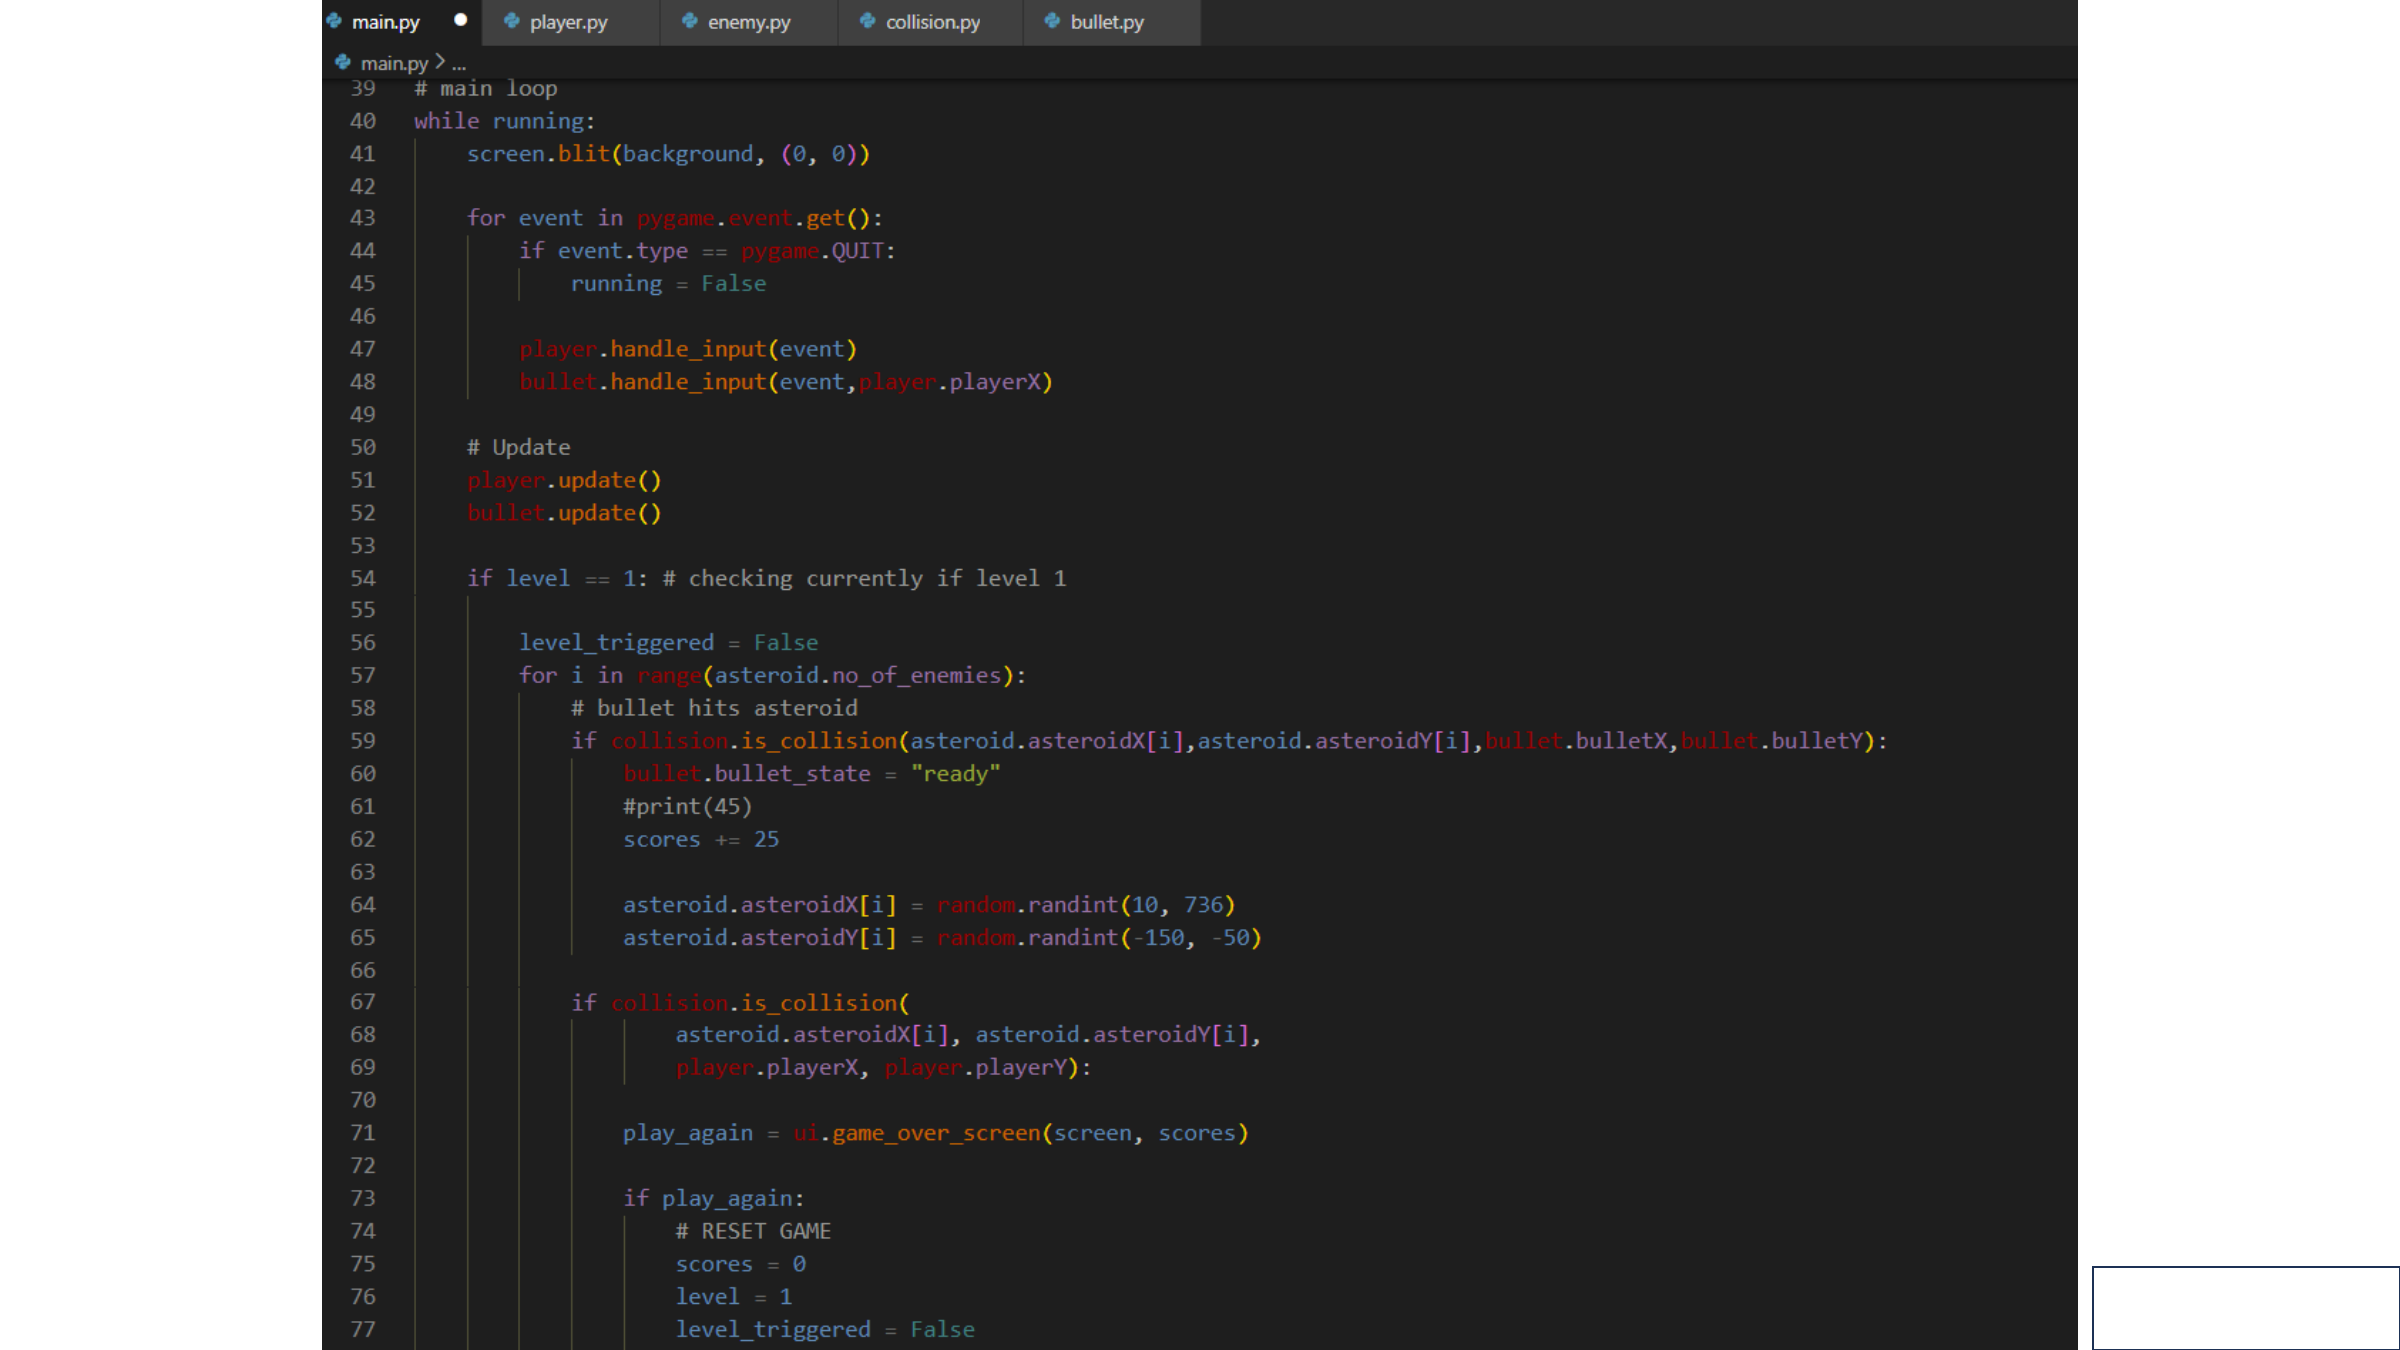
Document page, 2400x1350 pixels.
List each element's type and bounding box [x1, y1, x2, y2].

picture [321, 0, 2078, 1350]
text_box [2092, 1266, 2400, 1350]
